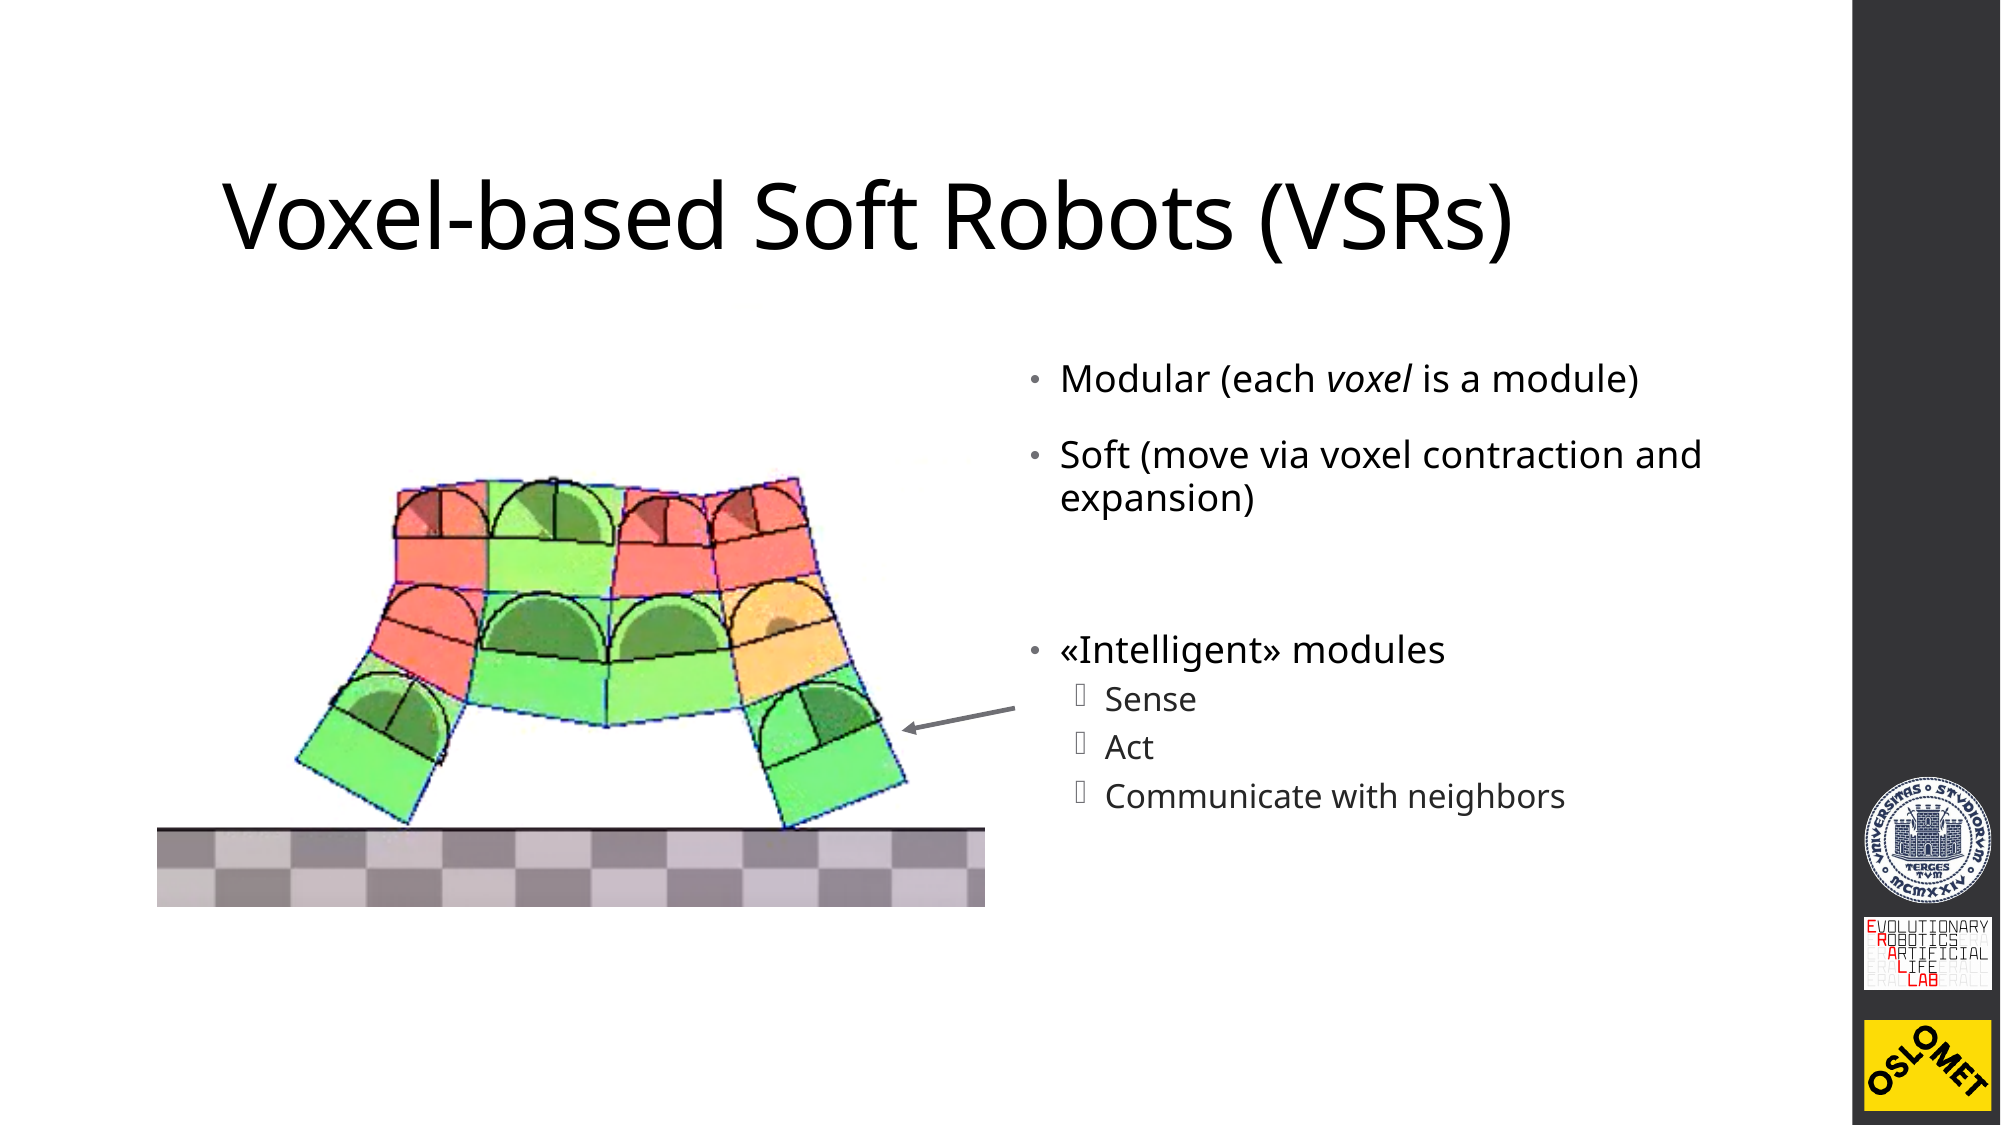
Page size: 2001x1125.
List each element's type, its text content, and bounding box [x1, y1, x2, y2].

list Modular (each voxel is a module) Soft (move via voxel contraction and expansion) «Intelligent» modules Sense Act Communicate with neighbors [1014, 351, 1750, 1065]
title Voxel-based Soft Robots (VSRs) [206, 60, 1797, 278]
picture [1864, 776, 1992, 904]
picture [1864, 917, 1992, 990]
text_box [901, 707, 1016, 732]
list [156, 277, 986, 907]
picture [1864, 1020, 1992, 1111]
